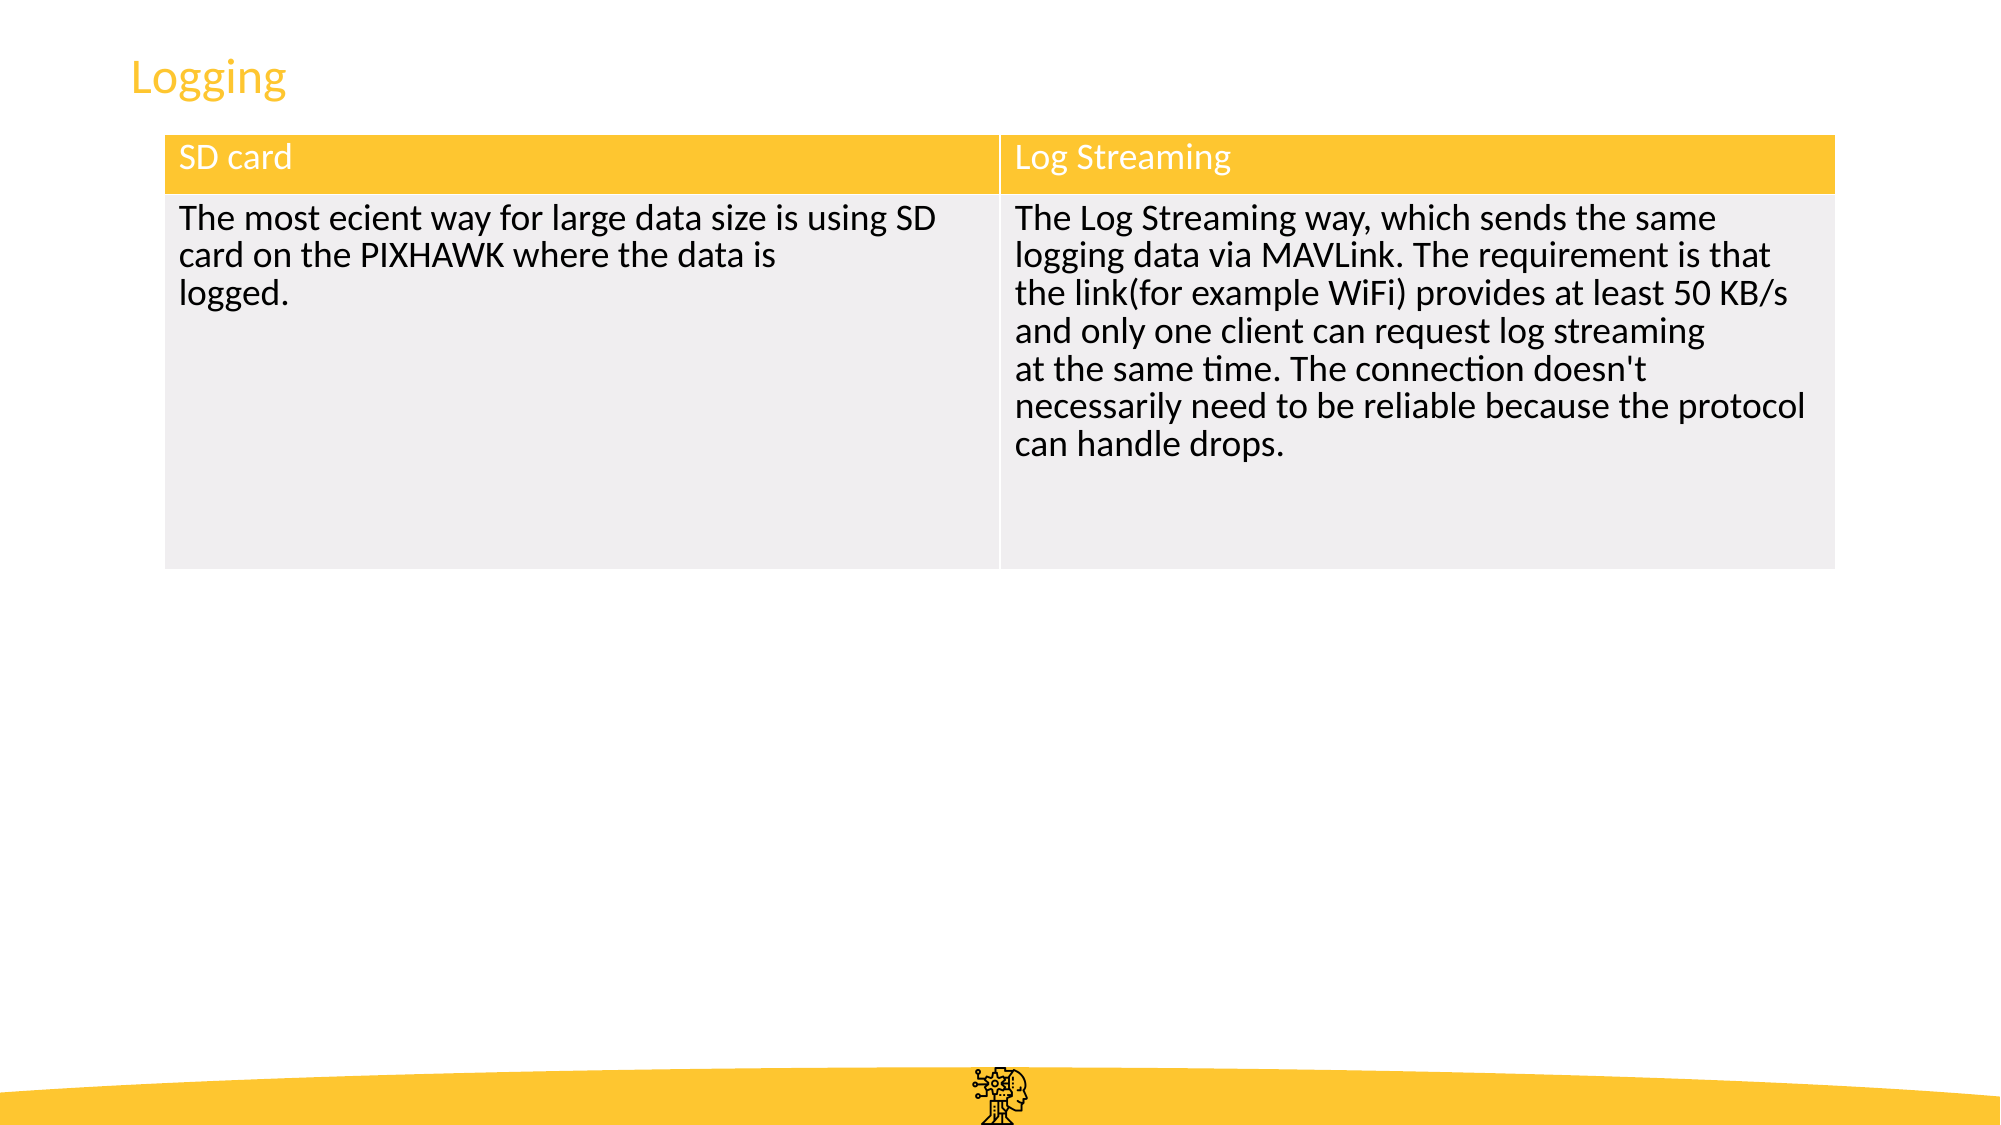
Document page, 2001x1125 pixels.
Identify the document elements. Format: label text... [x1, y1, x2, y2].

table_cell The most ecient way for large data size is using SD card on the PIXHAWK where the data is logged. [165, 195, 999, 569]
table_header SD card [165, 135, 999, 194]
table_cell The Log Streaming way, which sends the same logging data via MAVLink. The requirement is that the link(for example WiFi) provides at least 50 KB/s and only one client can request log streaming at the same time. The connection doesn't necessarily need to be reliable because the protocol can handle drops. [1001, 195, 1835, 569]
picture [971, 1067, 1029, 1125]
text_box [0, 1066, 2000, 1125]
text_box Logging [115, 35, 545, 111]
table_header Log Streaming [1001, 135, 1835, 194]
